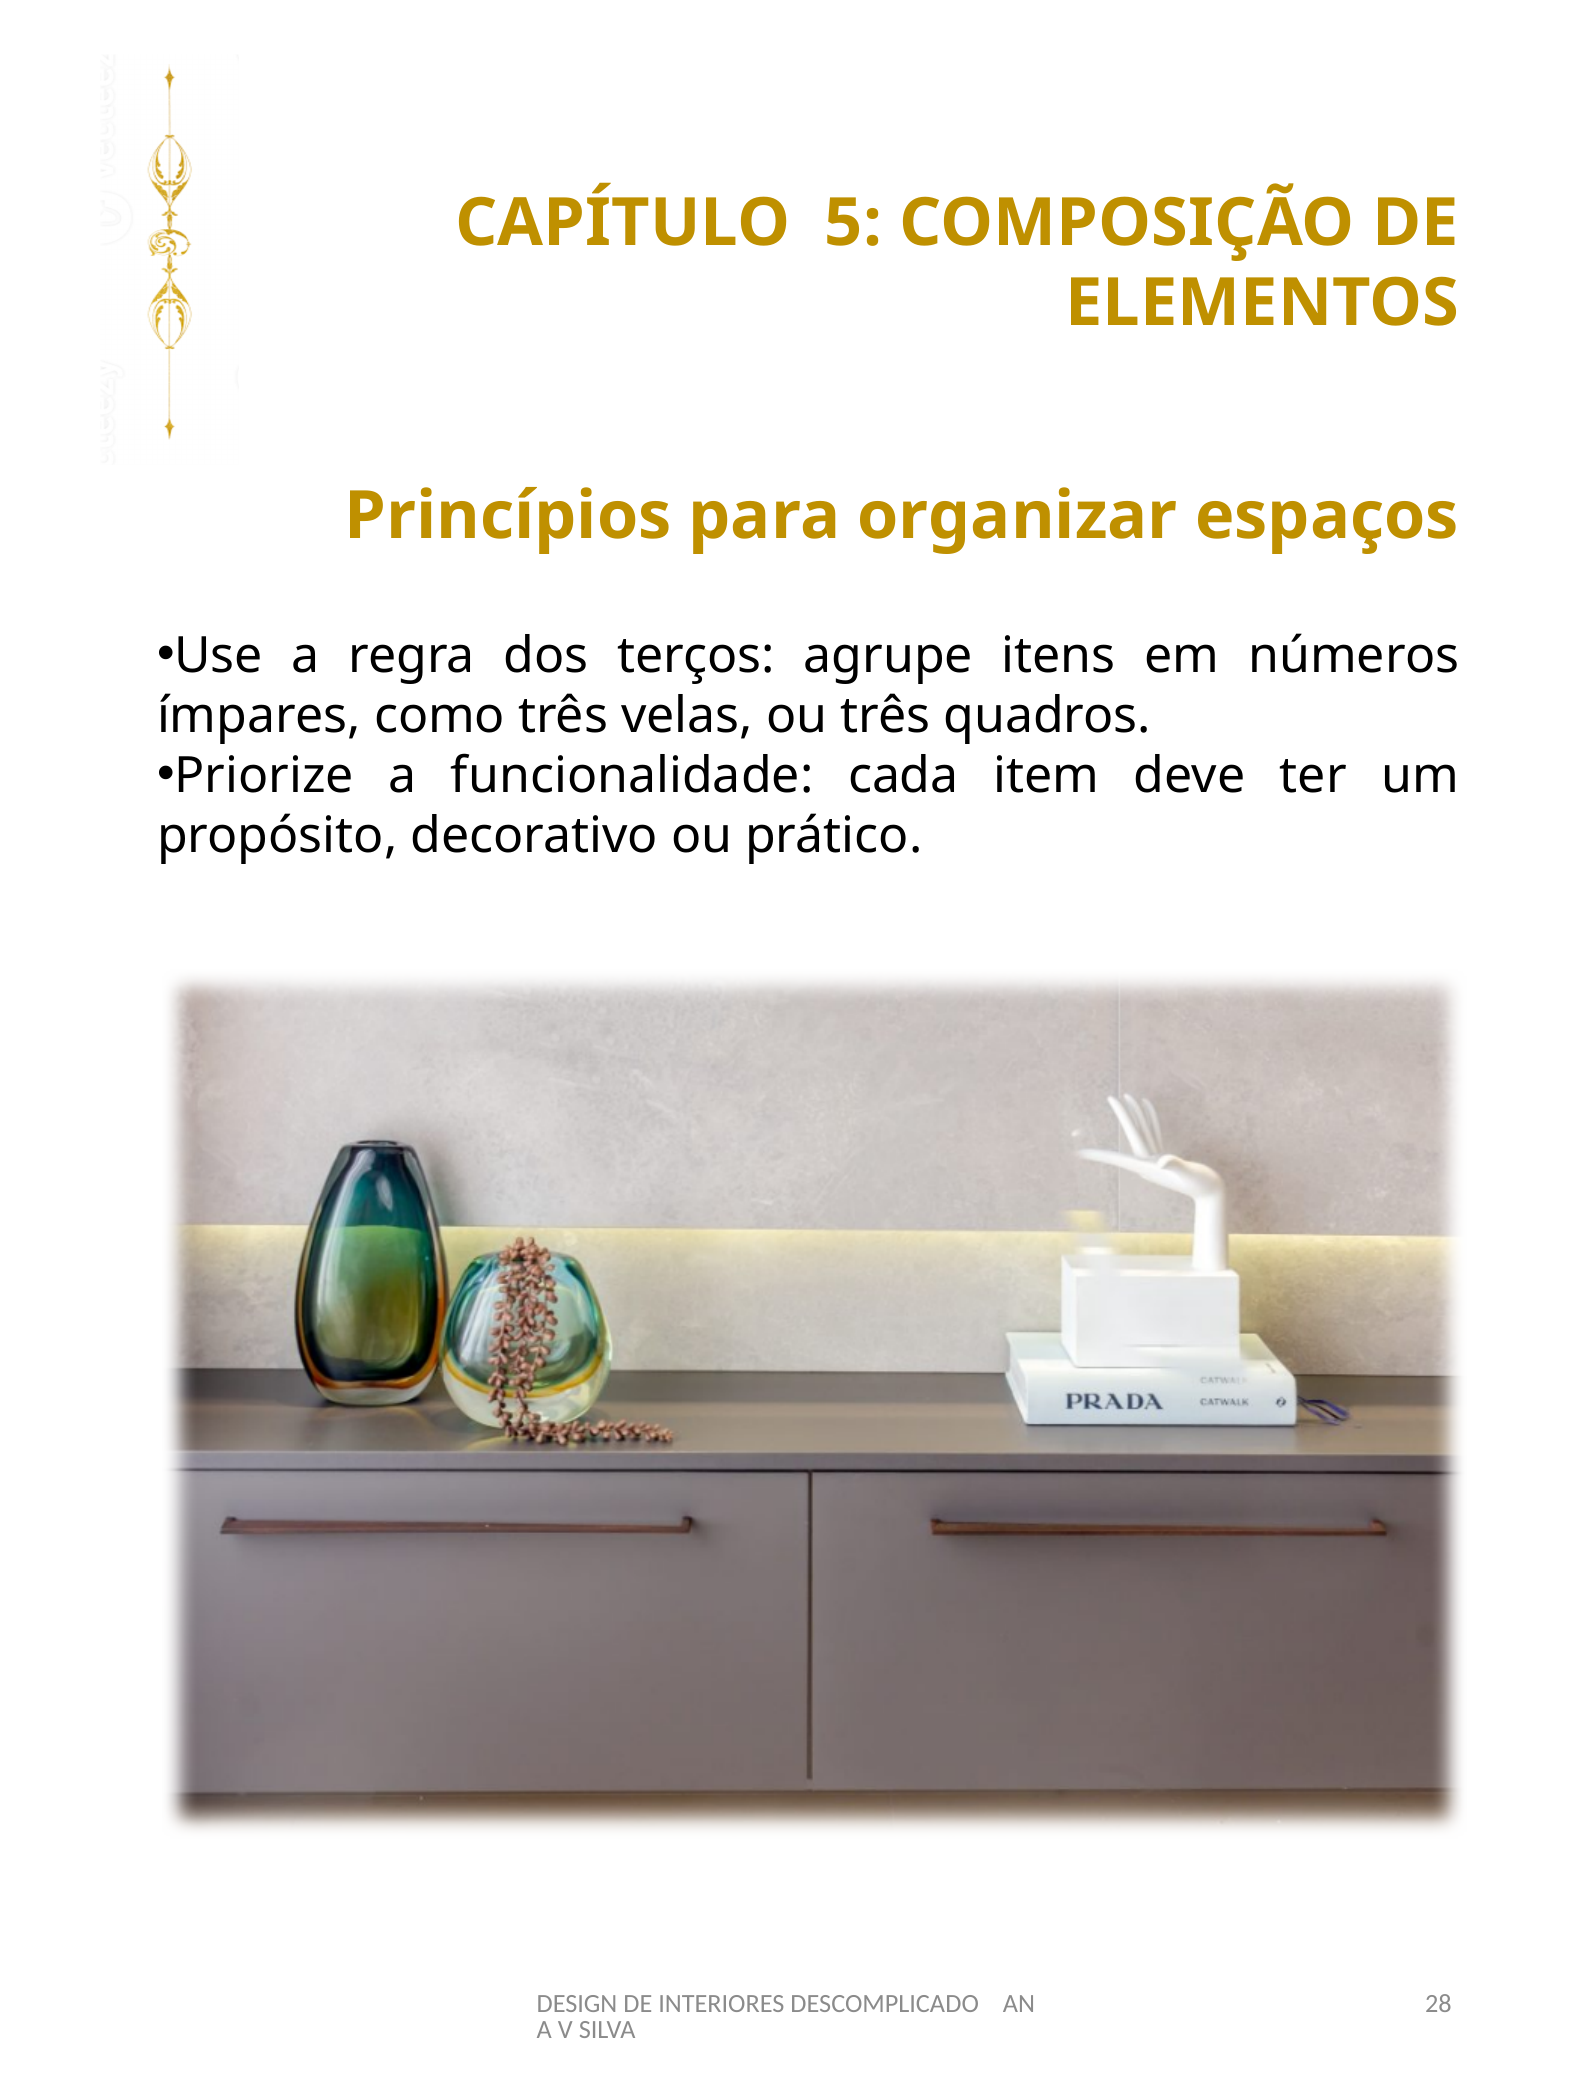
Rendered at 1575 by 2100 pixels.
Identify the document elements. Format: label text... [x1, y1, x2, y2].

text_box Princípios para organizar espaços Use a regra dos terços: agrupe itens em números ímpares, como três velas, ou três quadros. Priorize a funcionalidade: cada item deve ter um propósito, decorativo ou prático. [142, 464, 1475, 930]
slide_number 28 [1112, 1946, 1467, 2059]
text_box CAPÍTULO 5: COMPOSIÇÃO DE ELEMENTOS [239, 171, 1475, 346]
picture [0, 55, 375, 464]
picture [162, 970, 1467, 1839]
footer DESIGN DE INTERIORES DESCOMPLICADO ANA V SILVA [521, 1946, 1054, 2059]
